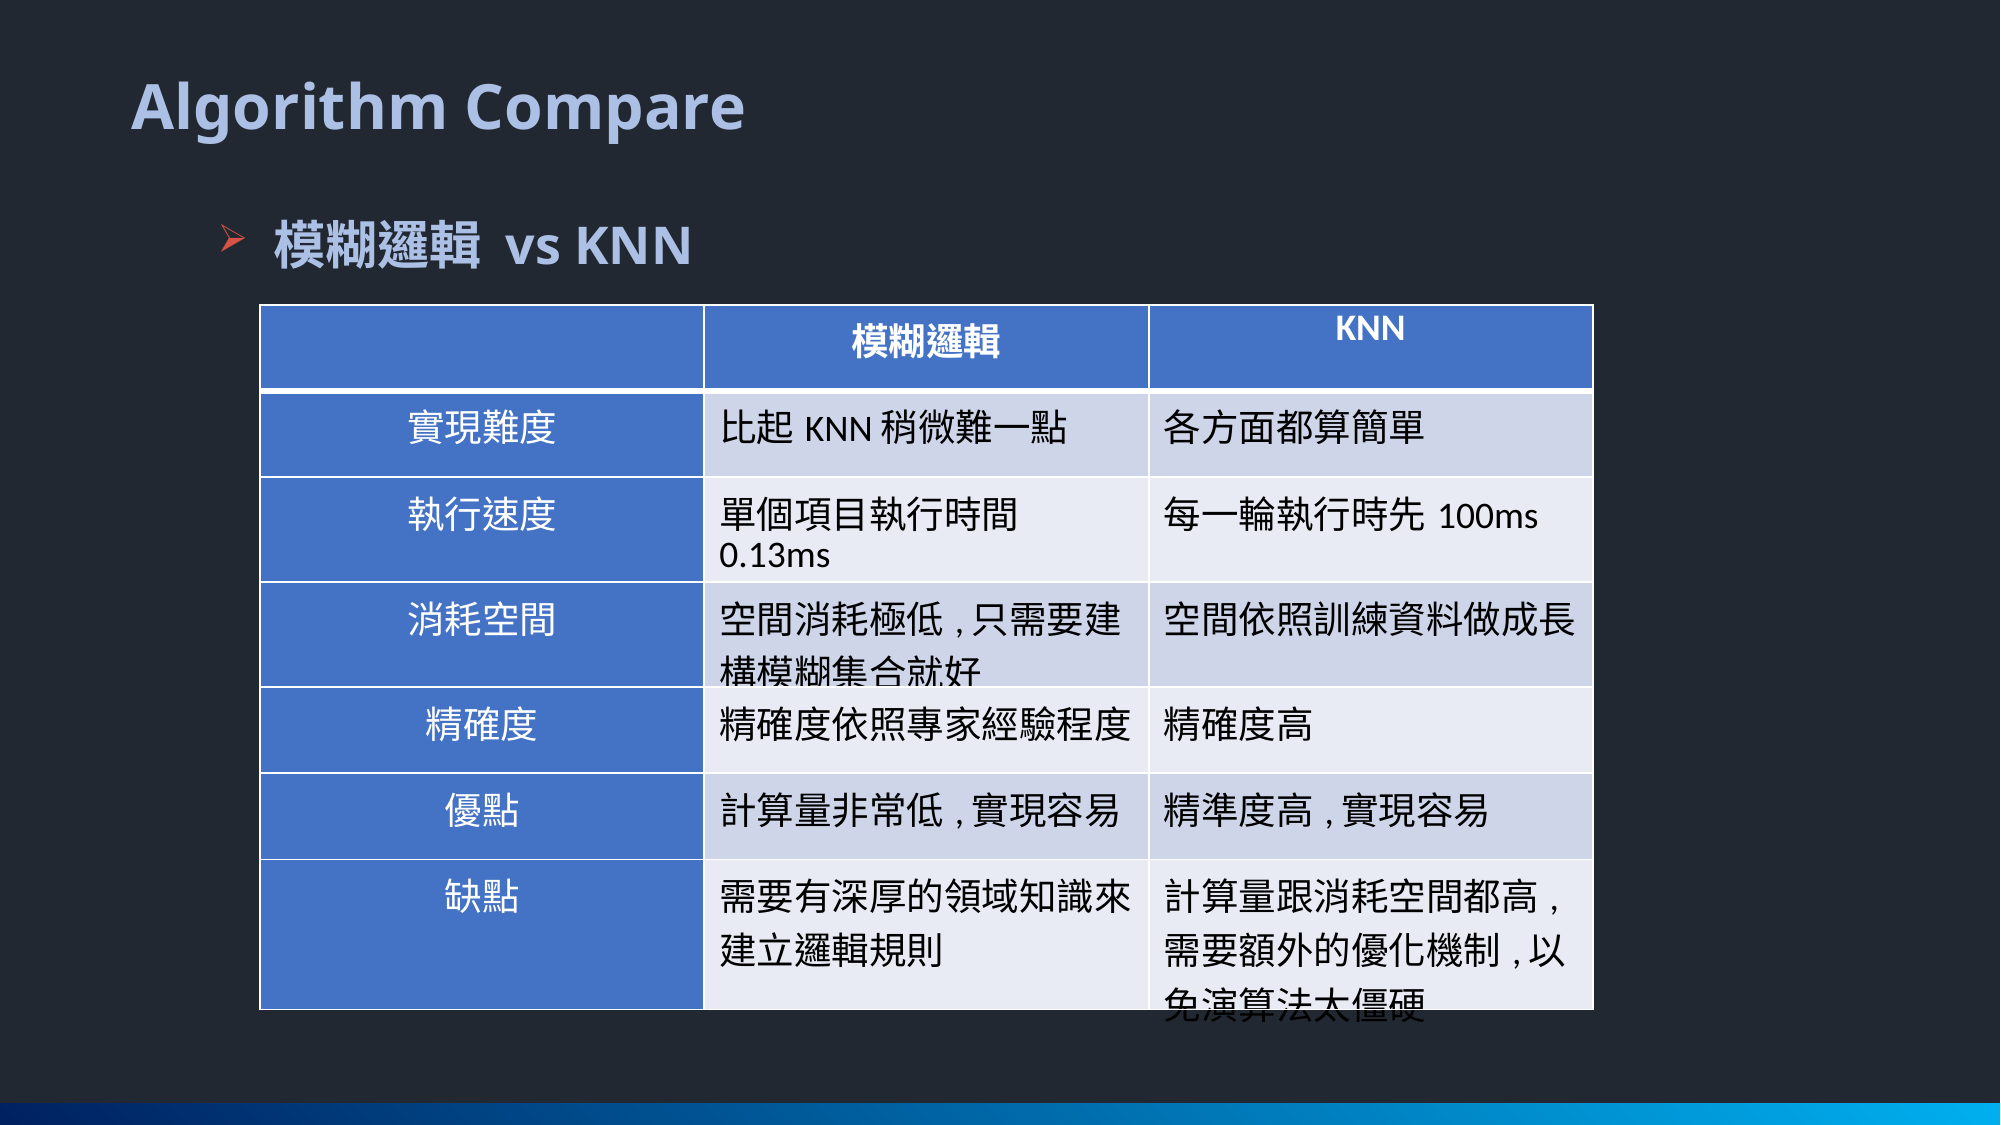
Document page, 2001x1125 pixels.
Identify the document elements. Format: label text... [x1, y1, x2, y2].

table_header [261, 306, 703, 388]
table_cell 缺點 [261, 860, 703, 1009]
text_box Algorithm Compare [116, 59, 762, 149]
table_header KNN [1150, 306, 1592, 388]
table_cell 精確度依照專家經驗程度 [705, 688, 1148, 772]
table_cell 精確度高 [1150, 688, 1592, 772]
table_cell 需要有深厚的領域知識來建立邏輯規則 [705, 860, 1148, 1009]
table_cell 單個項目執行時間0.13ms [705, 478, 1148, 581]
table_cell 計算量非常低,實現容易 [705, 774, 1148, 859]
table_cell 精準度高,實現容易 [1150, 774, 1592, 859]
table_cell 消耗空間 [261, 583, 703, 686]
table_cell 各方面都算簡單 [1150, 394, 1592, 476]
table_cell 執行速度 [261, 478, 703, 581]
table_cell 比起KNN稍微難一點 [705, 394, 1148, 476]
table_cell 空間依照訓練資料做成長 [1150, 583, 1592, 686]
table_cell 精確度 [261, 688, 703, 772]
table_cell 空間消耗極低,只需要建構模糊集合就好 [705, 583, 1148, 686]
table_cell 計算量跟消耗空間都高,需要額外的優化機制,以免演算法太僵硬 [1150, 860, 1592, 1009]
table_cell 優點 [261, 774, 703, 859]
text_box 模糊邏輯 vs KNN [202, 204, 776, 282]
table_cell 每一輪執行時先100ms [1150, 478, 1592, 581]
table_header 模糊邏輯 [705, 306, 1148, 388]
table_cell 實現難度 [261, 394, 703, 476]
